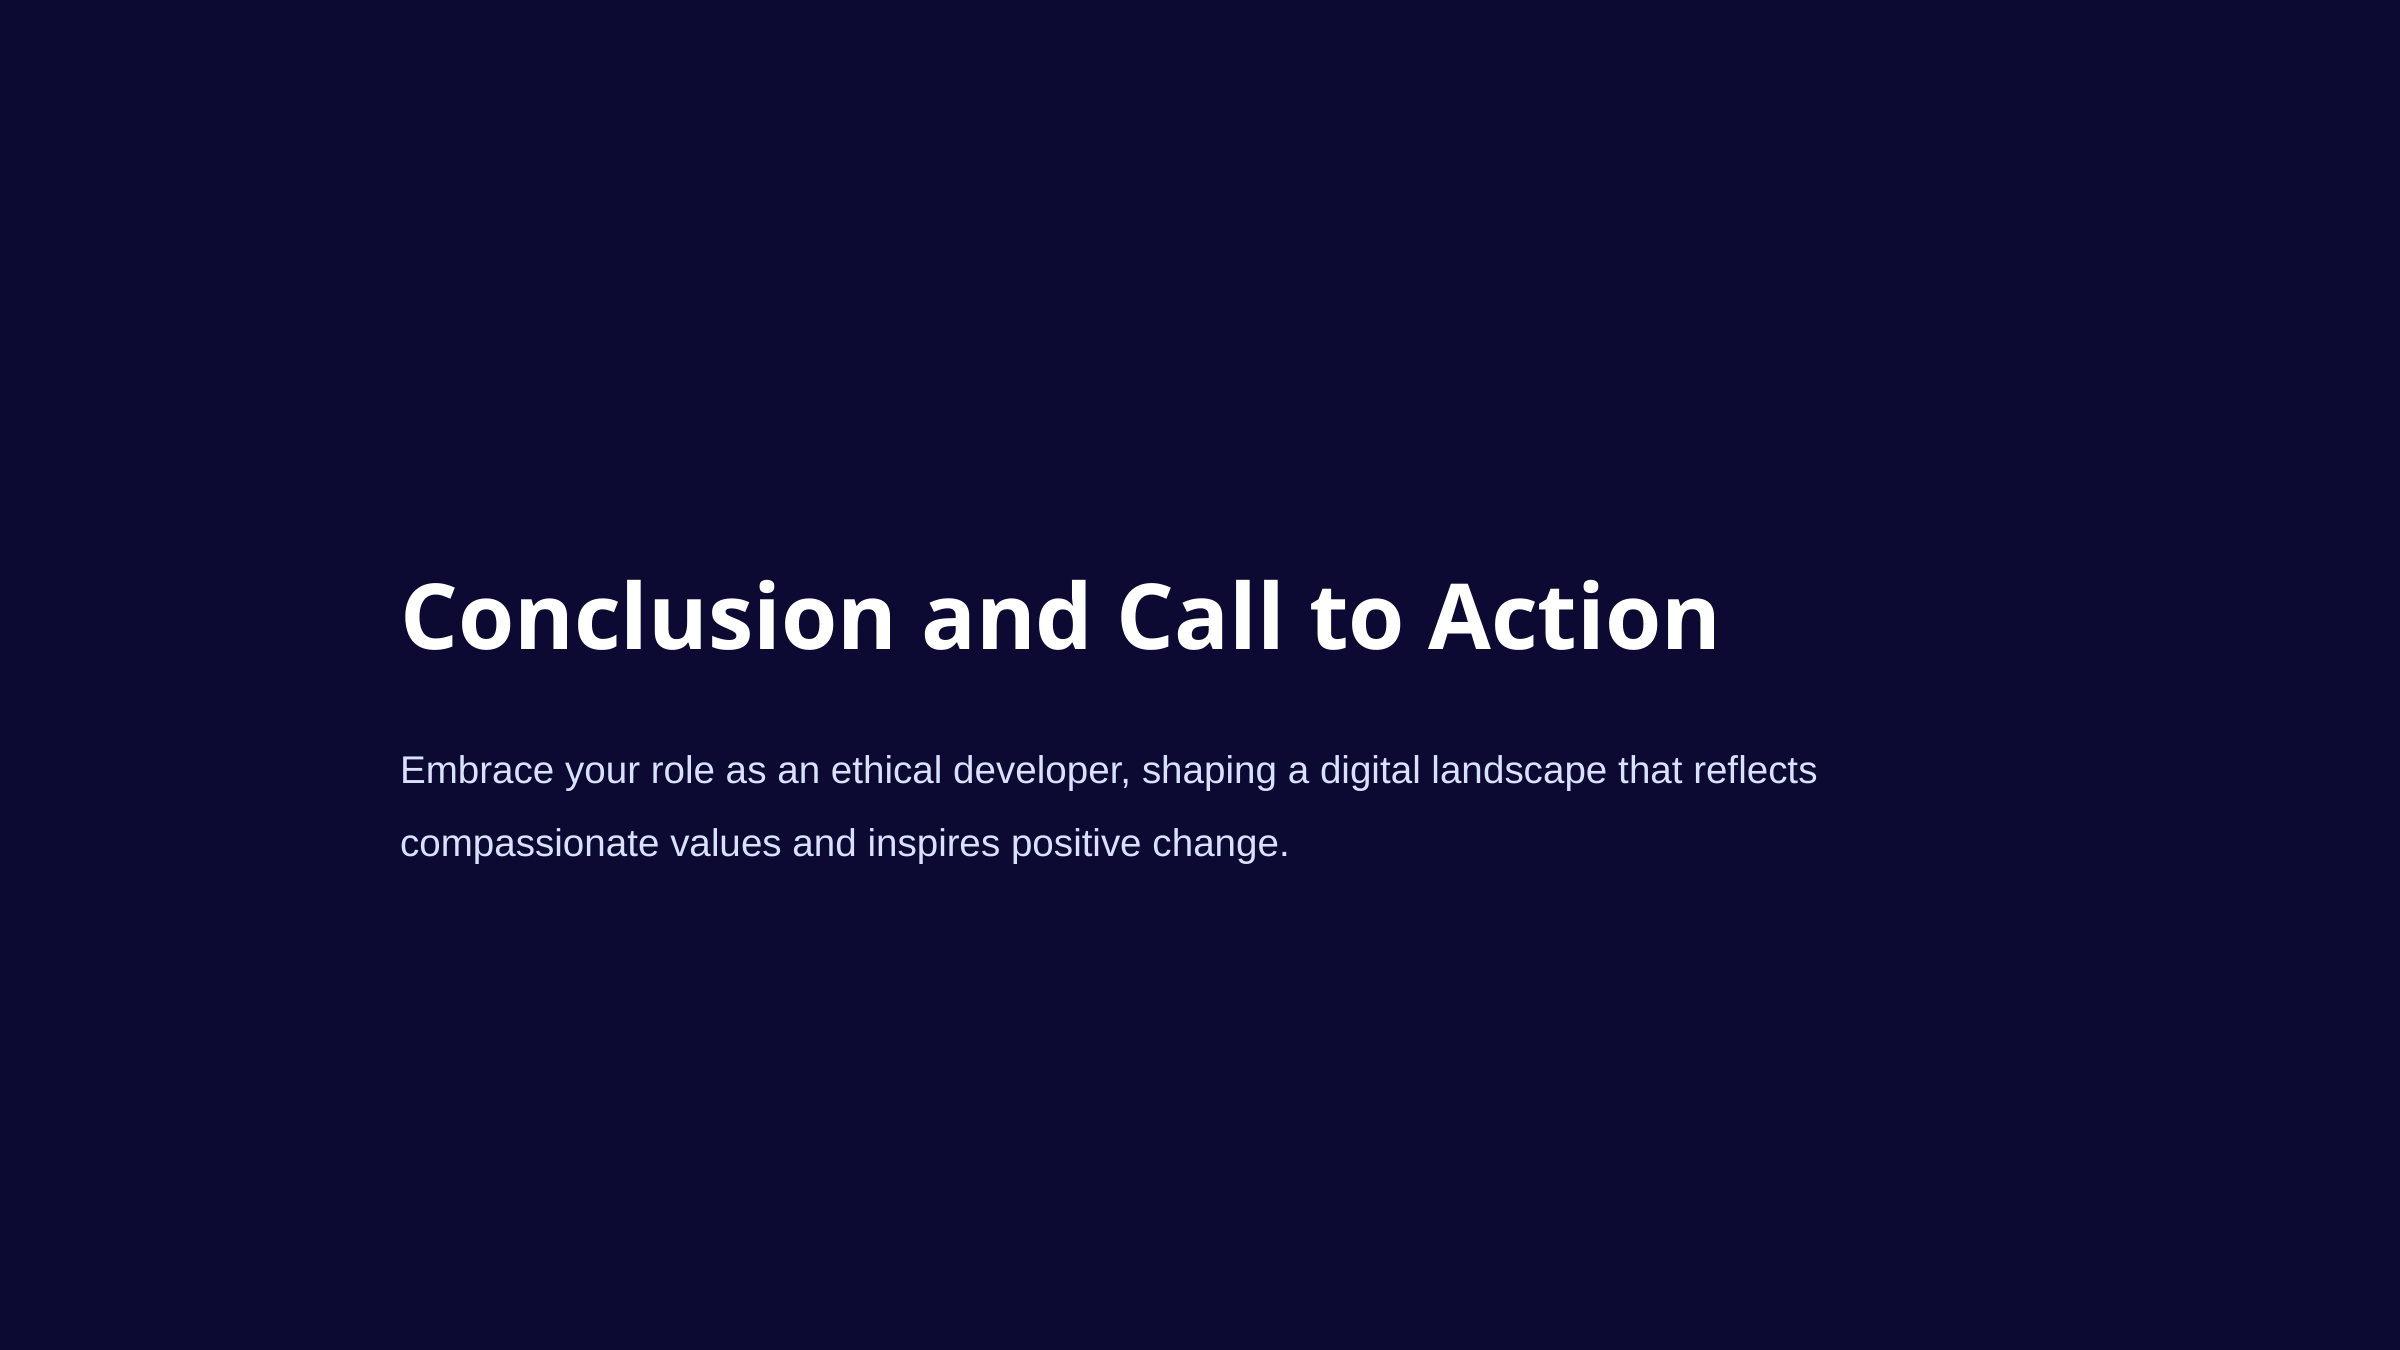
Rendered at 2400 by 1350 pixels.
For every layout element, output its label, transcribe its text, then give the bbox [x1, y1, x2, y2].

text_box Conclusion and Call to Action [385, 523, 2275, 638]
text_box Embrace your role as an ethical developer, shaping a digital landscape that reflects compassionate values and inspires positive change. [385, 710, 2015, 827]
text_box [0, 0, 2400, 1350]
